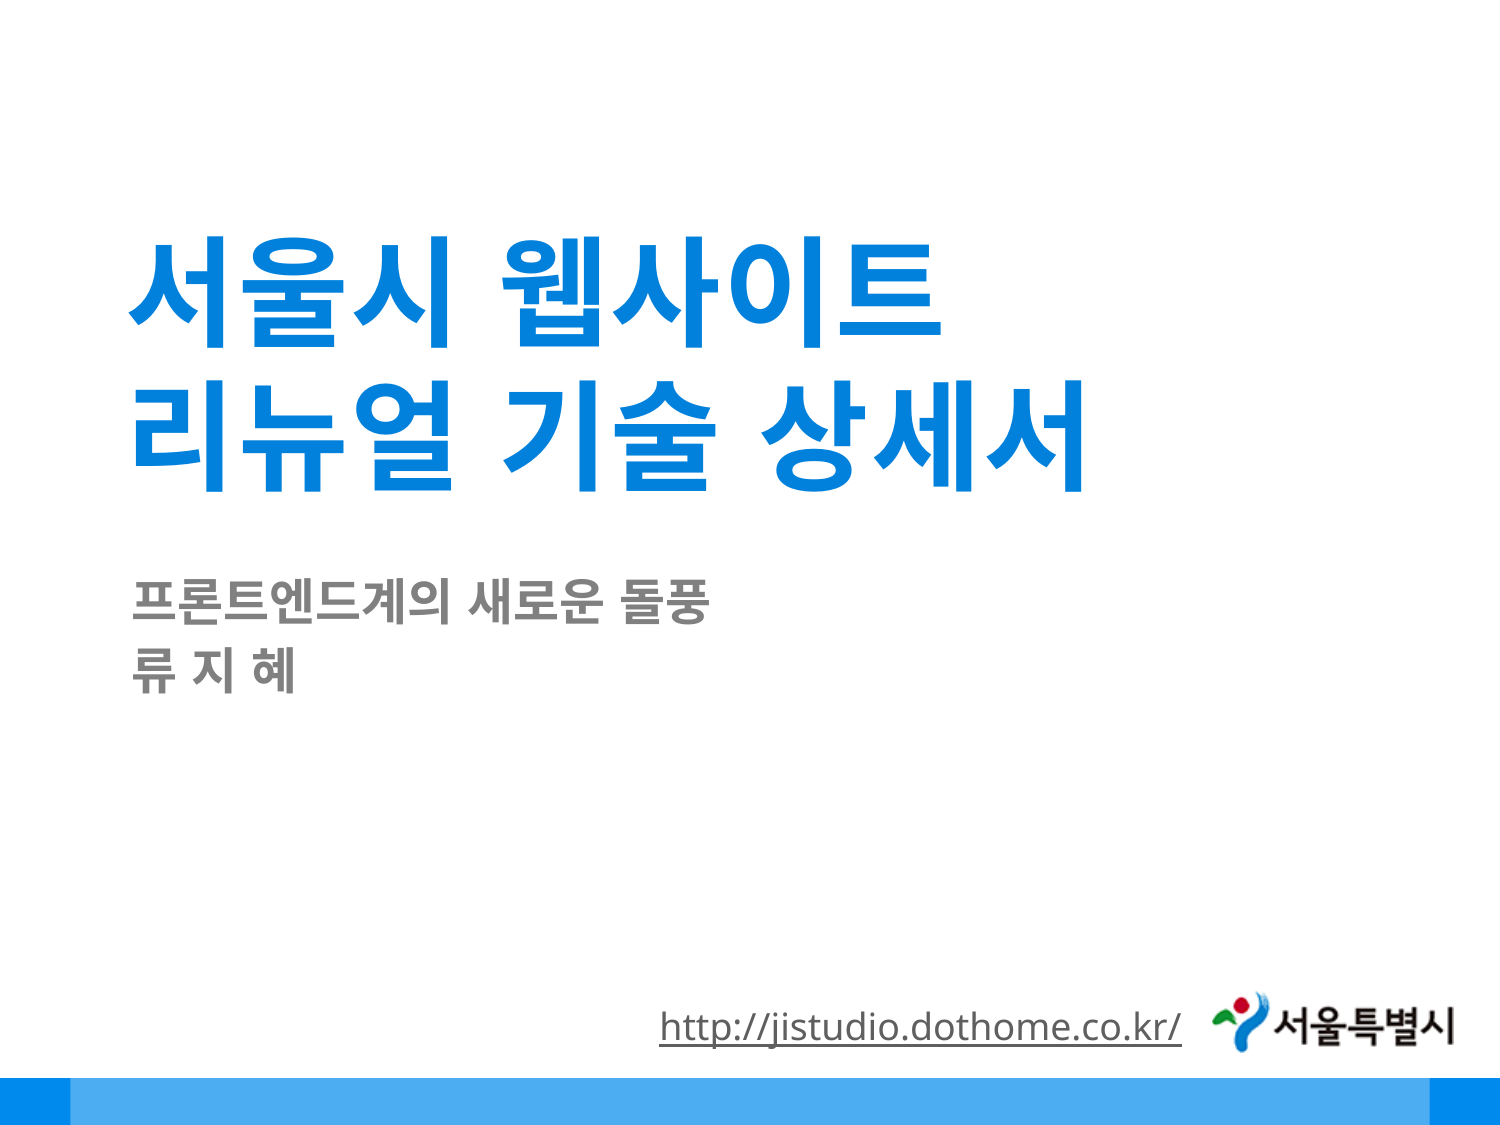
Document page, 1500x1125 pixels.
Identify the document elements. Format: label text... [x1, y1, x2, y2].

subtitle 프론트엔드계의 새로운 돌풍 류 지 혜 [117, 562, 1046, 752]
picture [1212, 968, 1454, 1079]
title 서울시 웹사이트 리뉴얼 기술 상세서 [78, 208, 1333, 630]
text_box http://jistudio.dothome.co.kr/ [644, 996, 1207, 1062]
